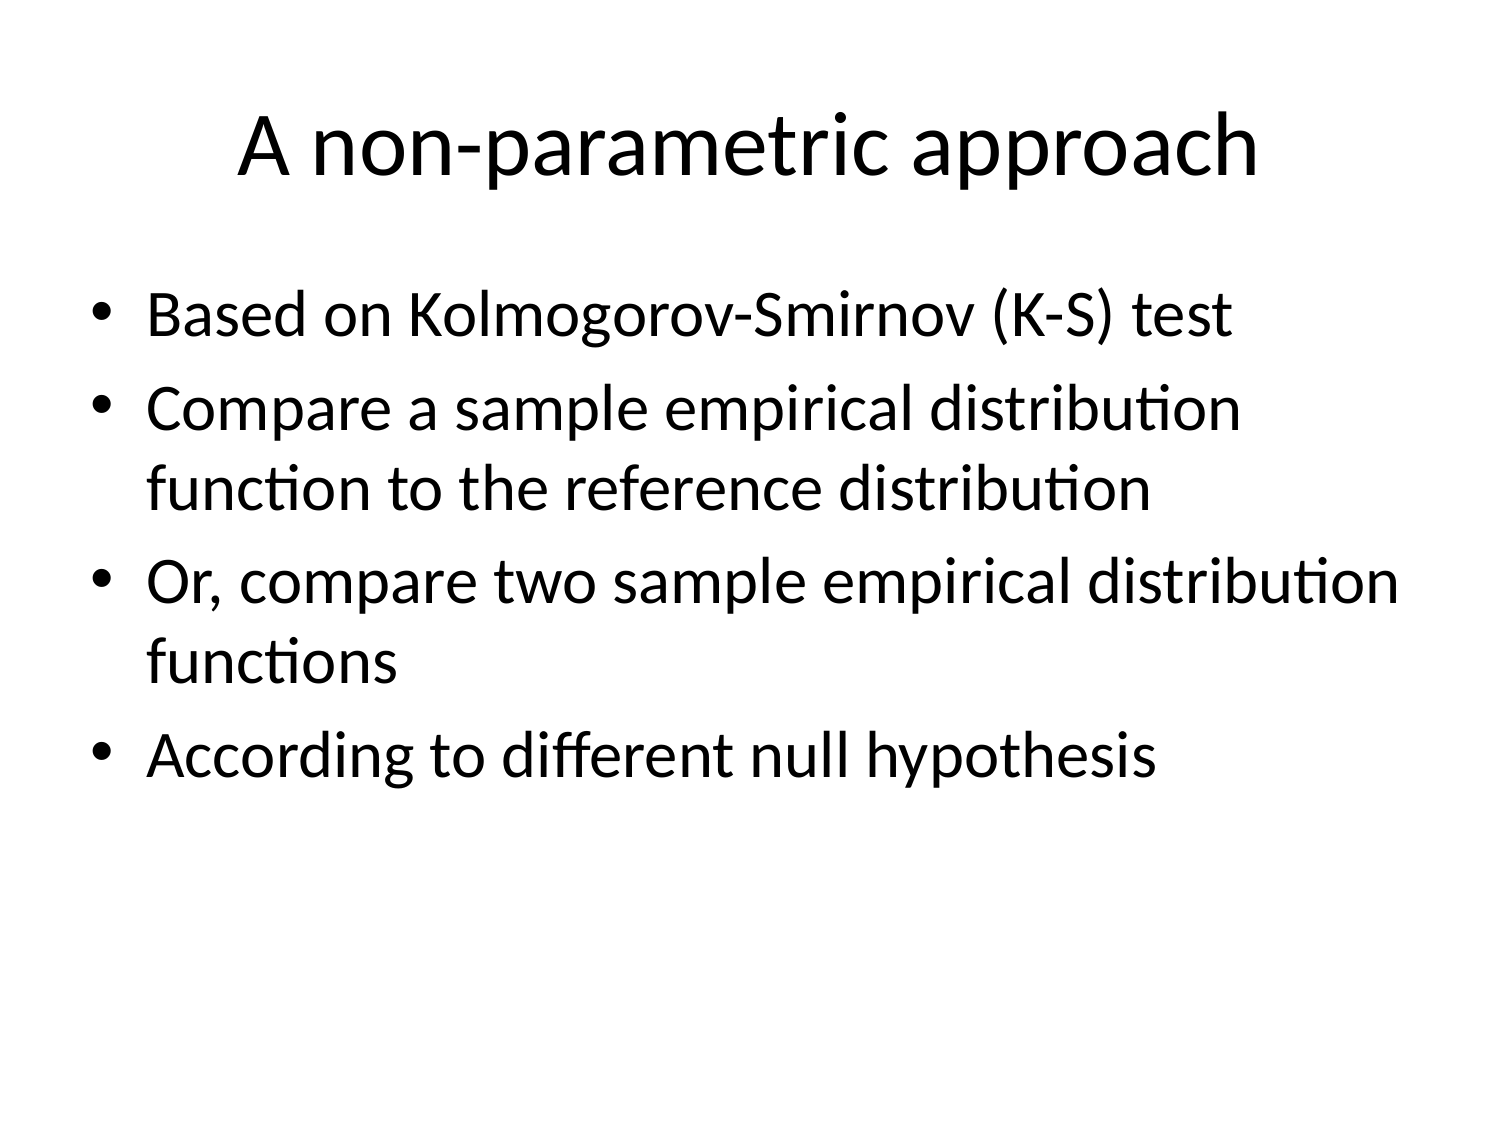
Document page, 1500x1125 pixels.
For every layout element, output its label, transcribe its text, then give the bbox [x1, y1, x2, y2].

title A non-parametric approach [75, 45, 1425, 233]
list Based on Kolmogorov-Smirnov (K-S) test Compare a sample empirical distribution function to the reference distribution Or, compare two sample empirical distribution functions According to different null hypothesis [75, 262, 1425, 1005]
